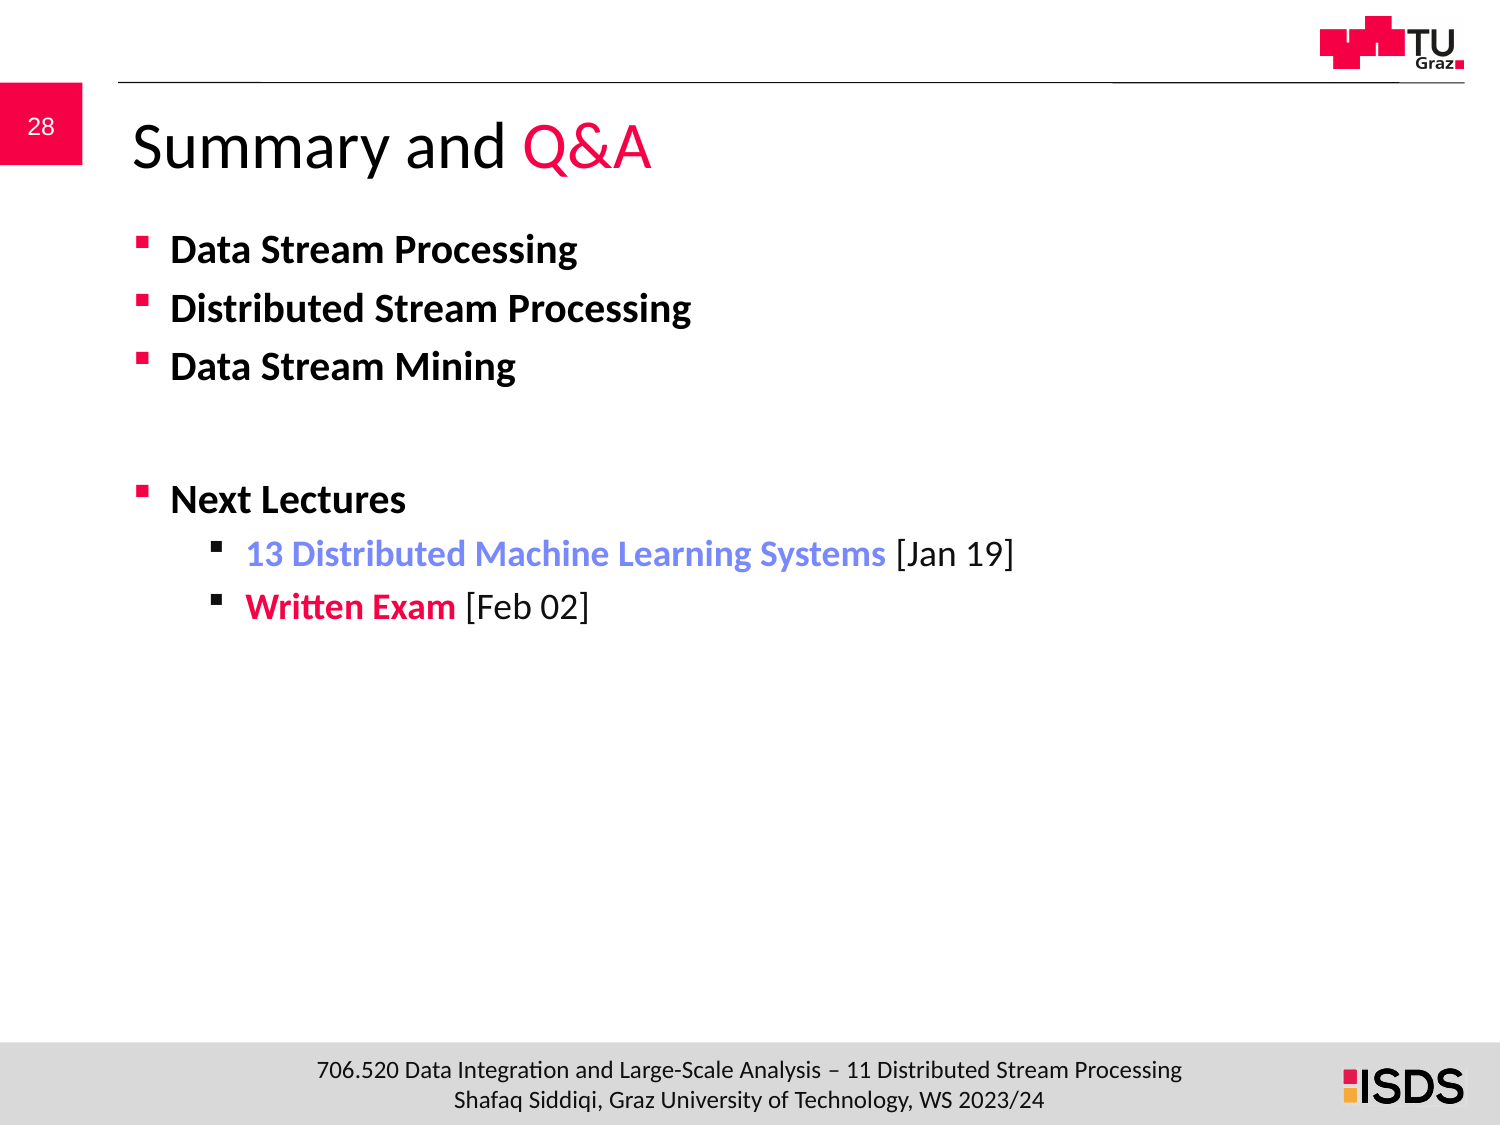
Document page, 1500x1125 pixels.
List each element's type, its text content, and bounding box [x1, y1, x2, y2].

picture [1339, 1065, 1468, 1107]
title Summary and Q&A [118, 94, 1463, 214]
list Data Stream Processing Distributed Stream Processing Data Stream Mining Next Lectures 13 Distributed Machine Learning Systems [Jan 19] Written Exam [Feb 02] [118, 214, 1469, 1032]
picture [1320, 16, 1464, 69]
